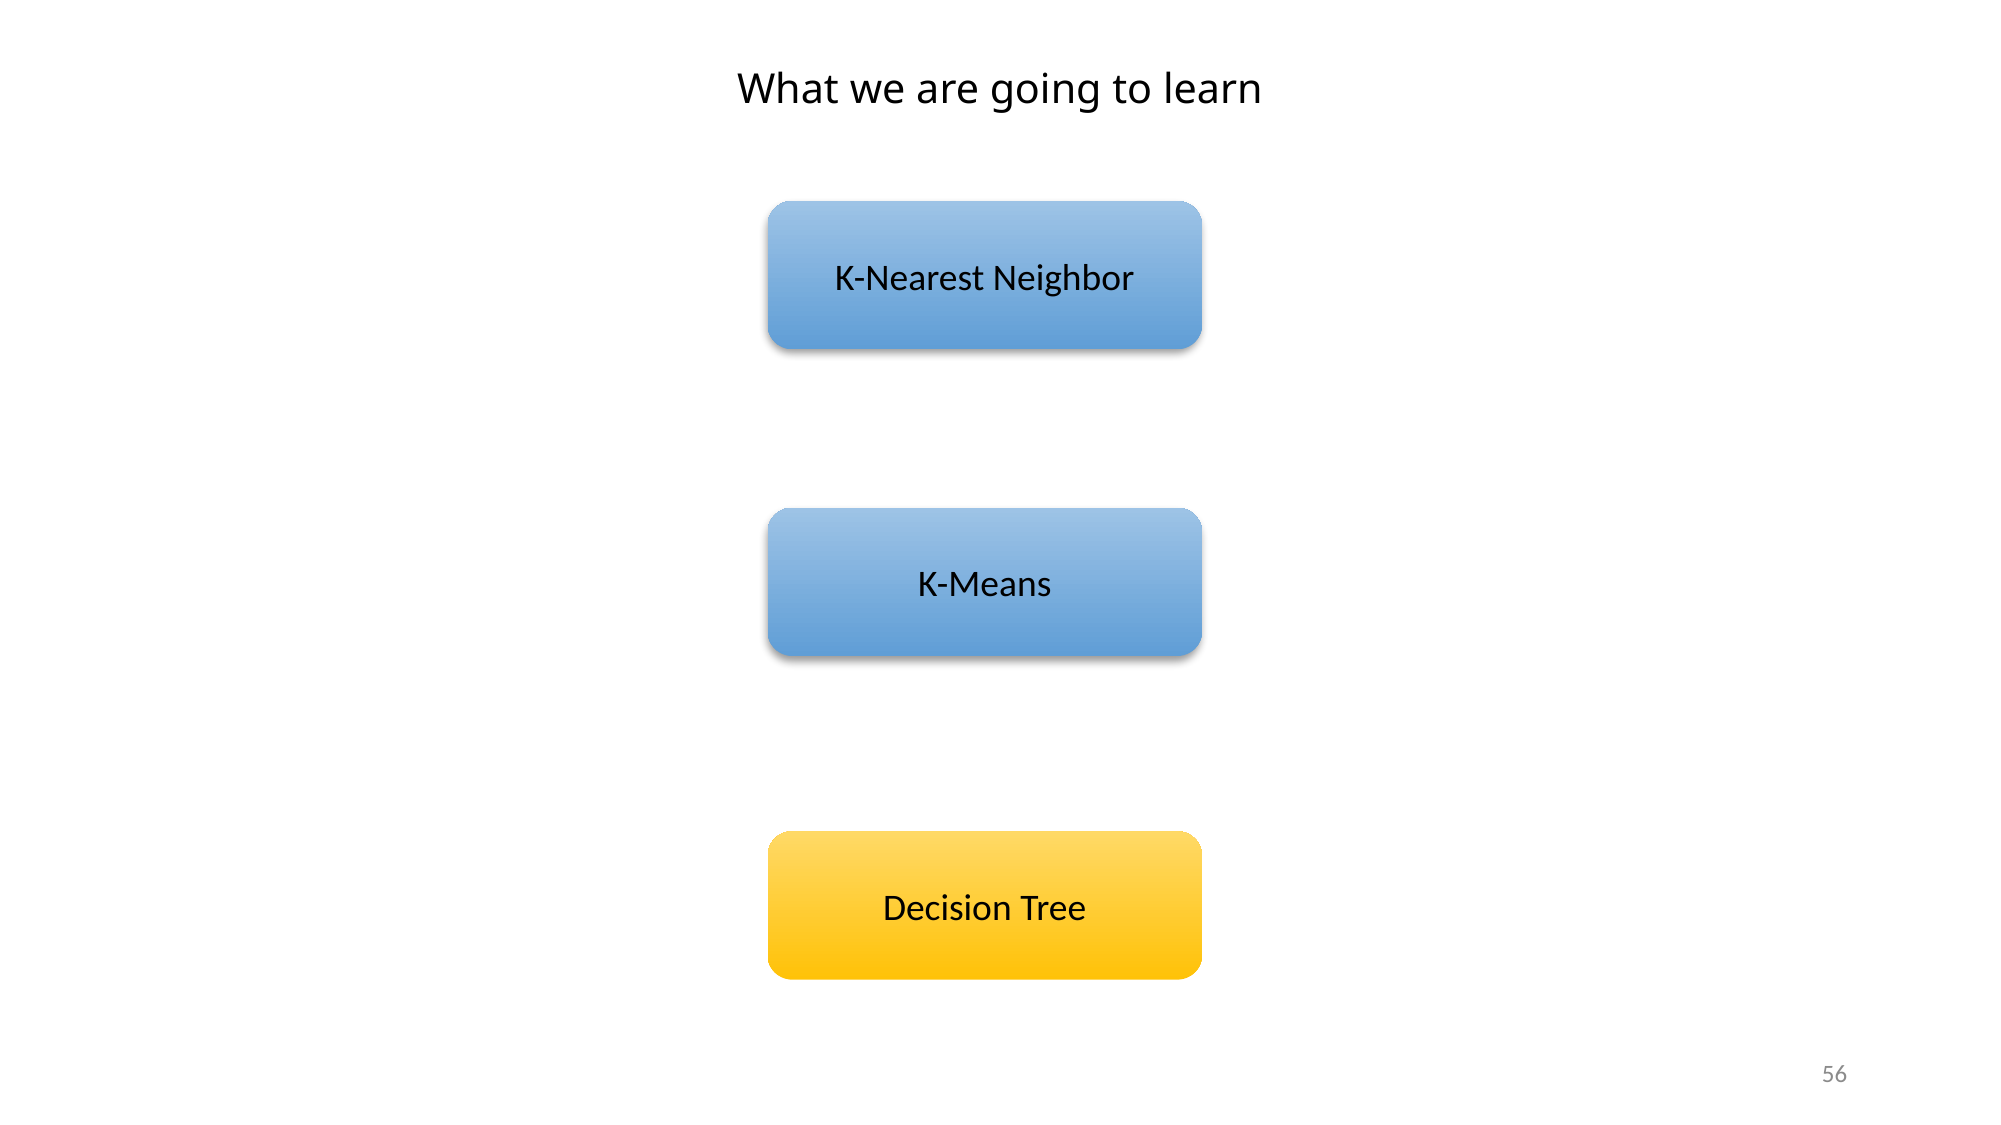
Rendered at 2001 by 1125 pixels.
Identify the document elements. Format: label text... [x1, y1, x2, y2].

text_box K-Nearest Neighbor [767, 201, 1203, 350]
text_box [137, 59, 1863, 170]
slide_number 56 [1412, 1042, 1863, 1103]
text_box Decision Tree [767, 831, 1203, 980]
text_box K-Means [767, 507, 1203, 657]
